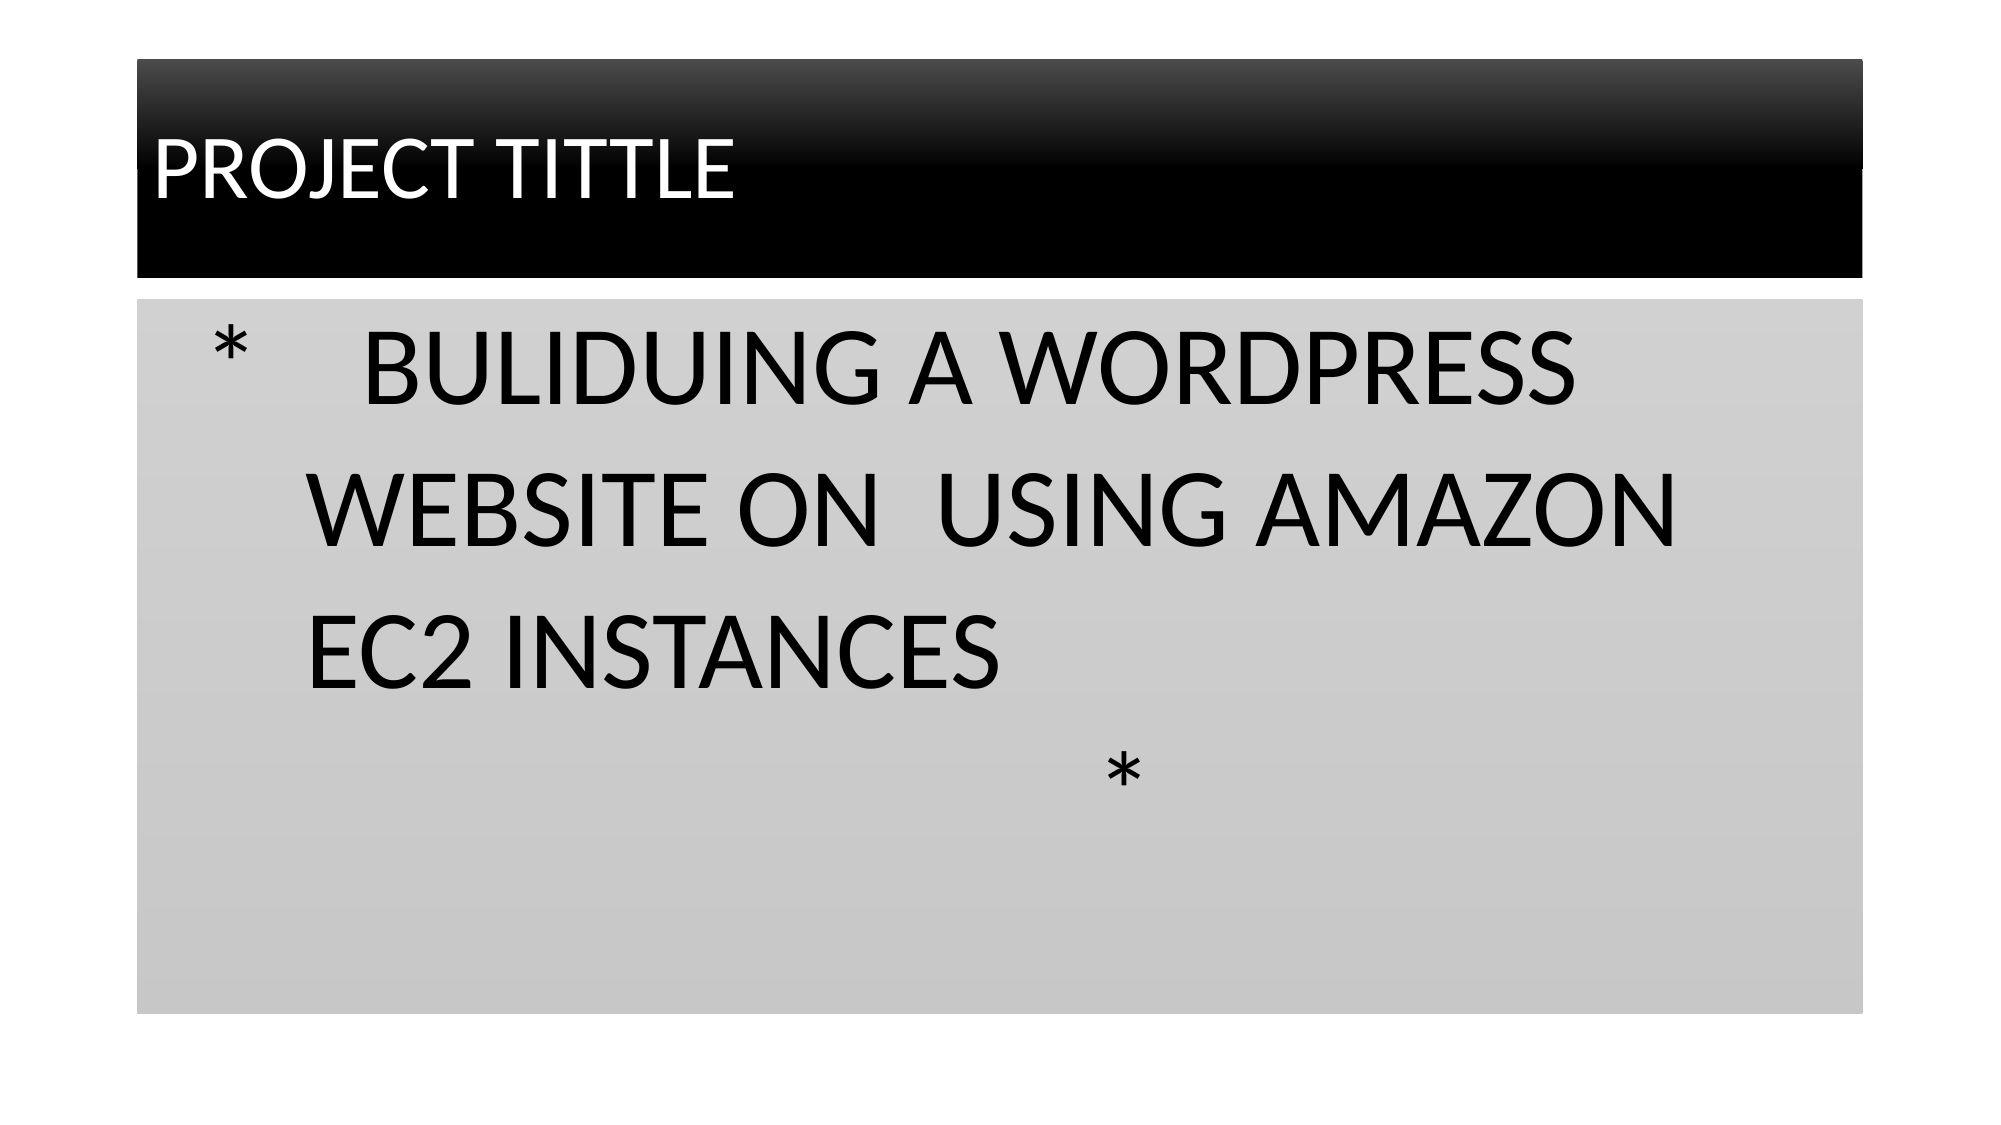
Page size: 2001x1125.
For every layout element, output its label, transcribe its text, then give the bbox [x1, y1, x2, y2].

list * BULIDUING A WORDPRESS WEBSITE ON USING AMAZON EC2 INSTANCES * [137, 299, 1863, 1014]
title PROJECT TITTLE [137, 59, 1863, 278]
